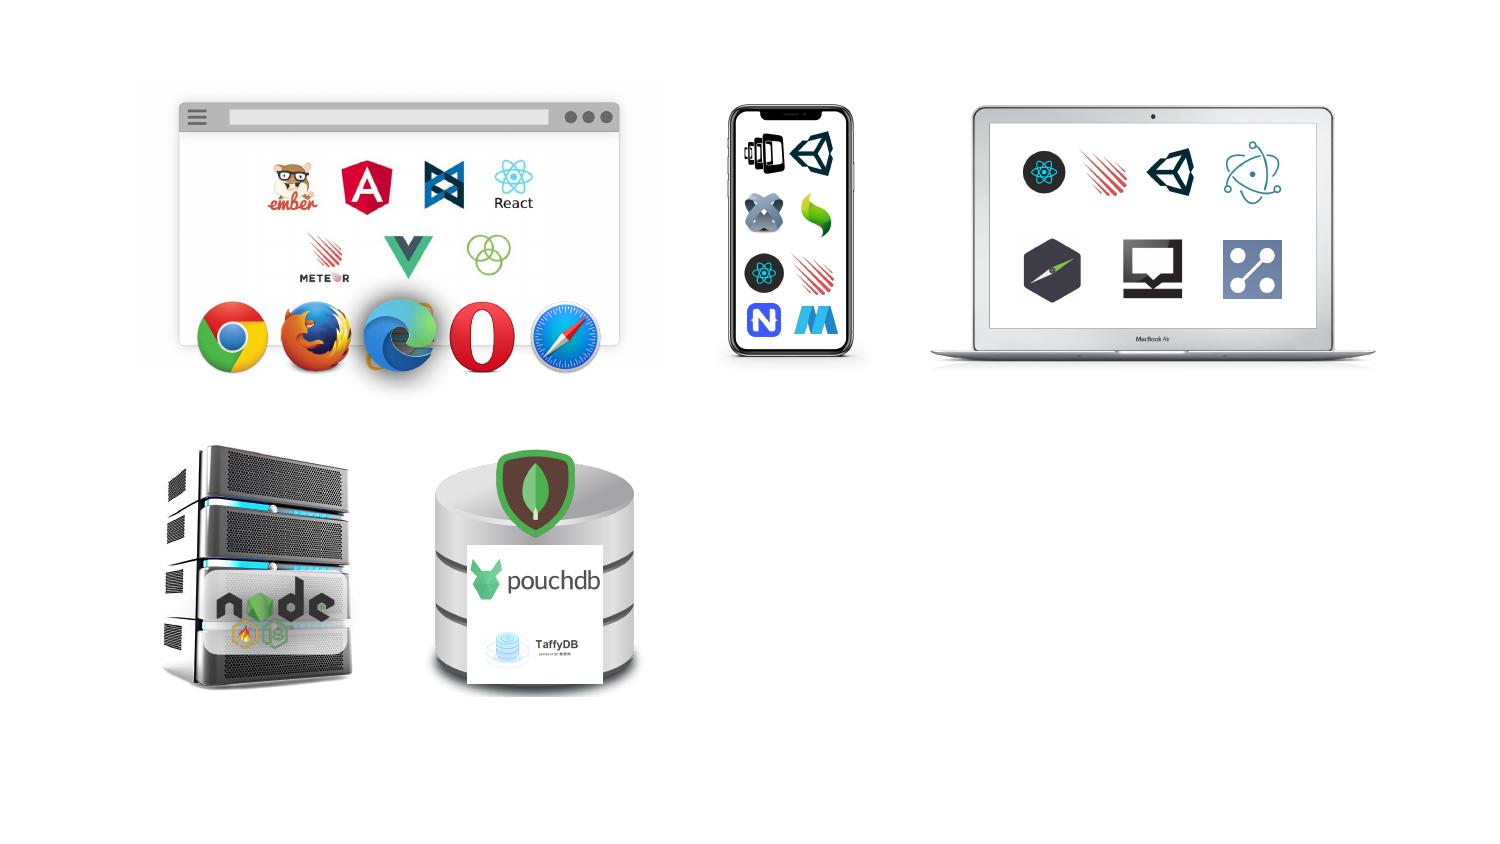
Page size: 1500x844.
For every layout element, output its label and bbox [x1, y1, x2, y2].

picture [363, 298, 437, 372]
text_box [900, 105, 1404, 409]
text_box [412, 441, 659, 698]
text_box [709, 101, 873, 371]
text_box [138, 415, 378, 724]
text_box [136, 76, 662, 379]
